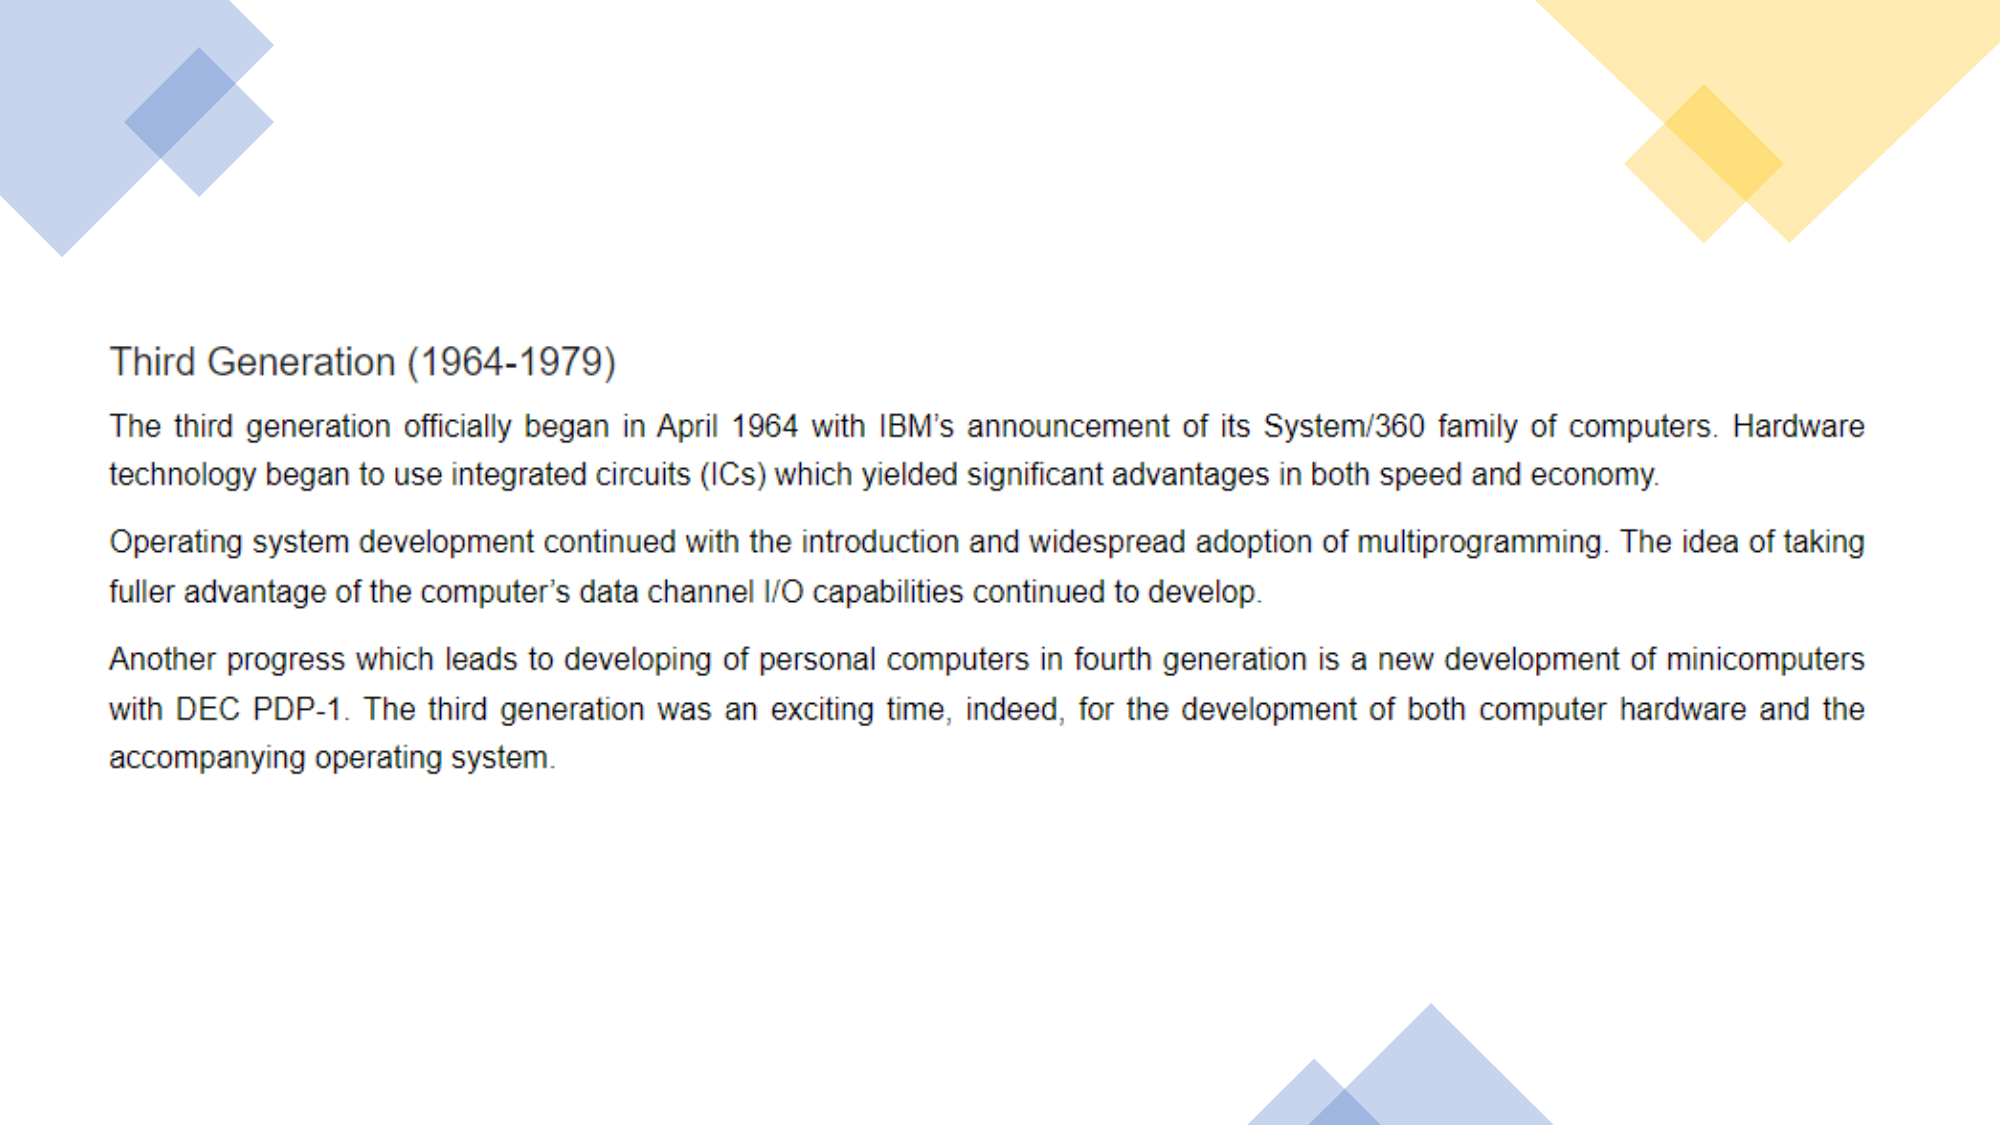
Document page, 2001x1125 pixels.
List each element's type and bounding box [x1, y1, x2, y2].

text_box [0, 0, 2000, 1125]
text_box [0, 0, 276, 259]
text_box [1533, 0, 2000, 245]
picture [105, 318, 1895, 807]
text_box [122, 45, 276, 199]
text_box [1345, 1001, 1556, 1125]
text_box [1245, 1057, 1383, 1125]
text_box [1622, 124, 1746, 245]
